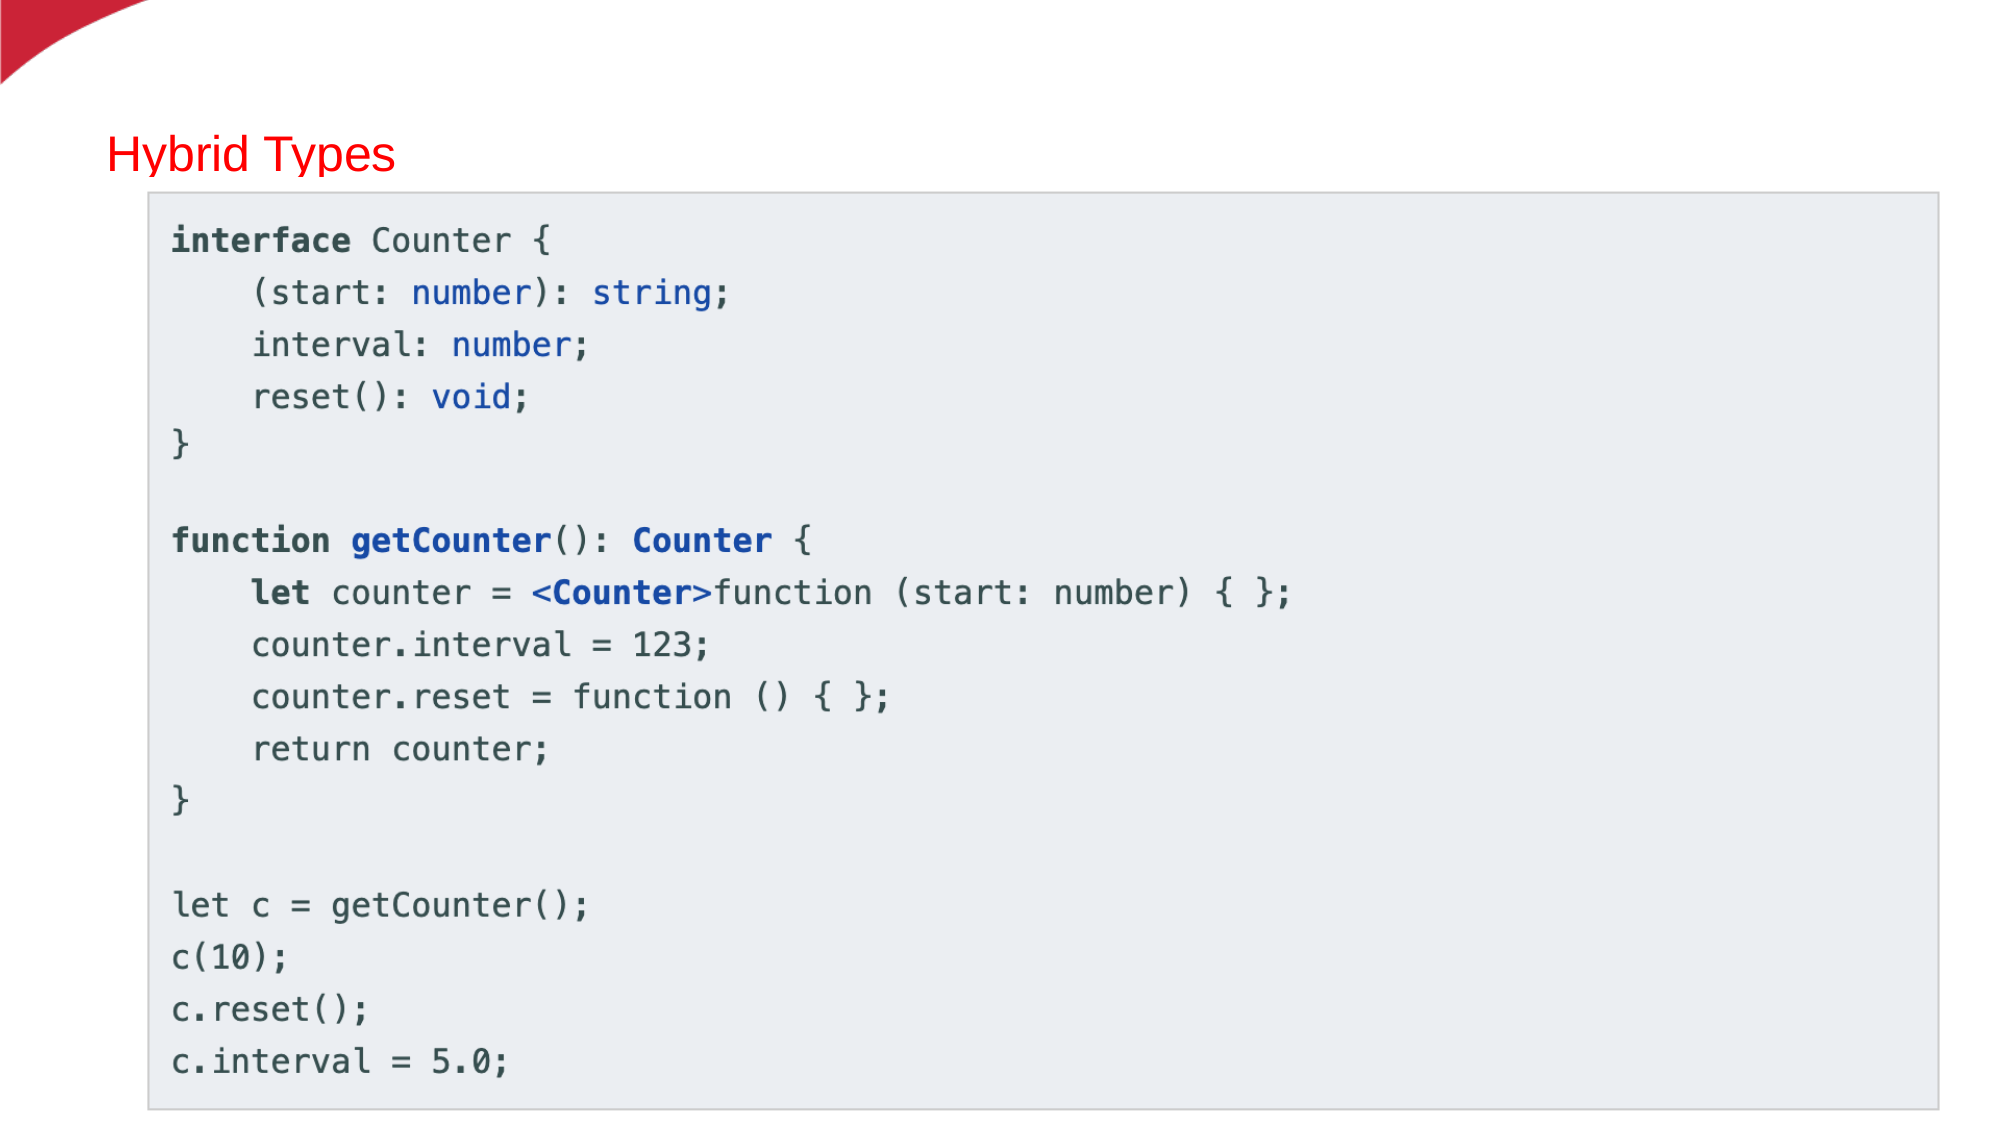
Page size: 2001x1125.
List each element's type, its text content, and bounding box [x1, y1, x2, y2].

picture [0, 0, 158, 89]
text_box Hybrid Types [91, 114, 583, 189]
picture [137, 177, 1950, 1125]
